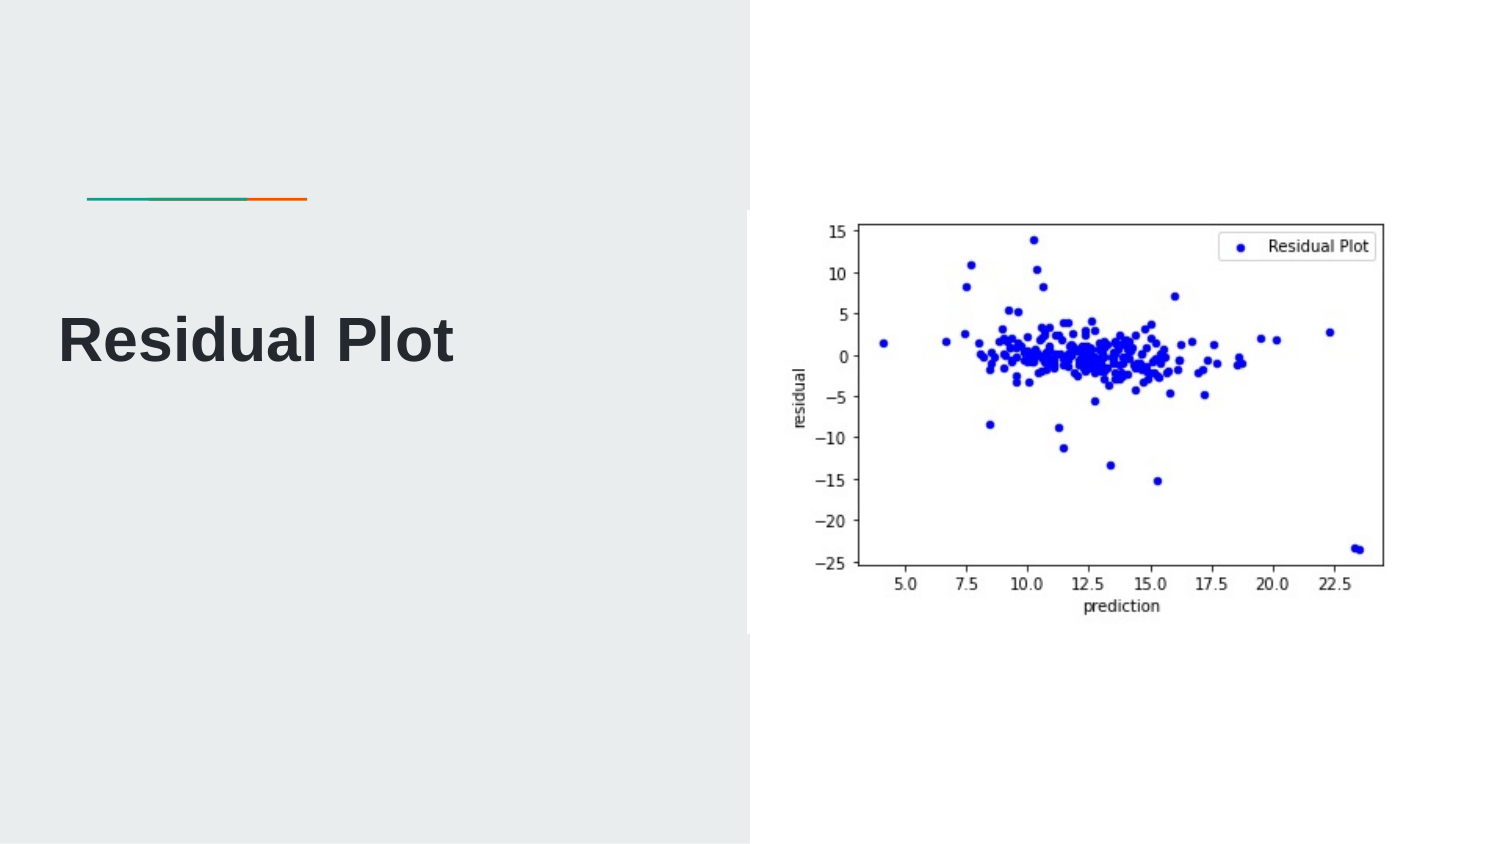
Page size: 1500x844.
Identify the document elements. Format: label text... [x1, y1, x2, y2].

title Residual Plot [43, 283, 742, 561]
picture [747, 209, 1494, 634]
